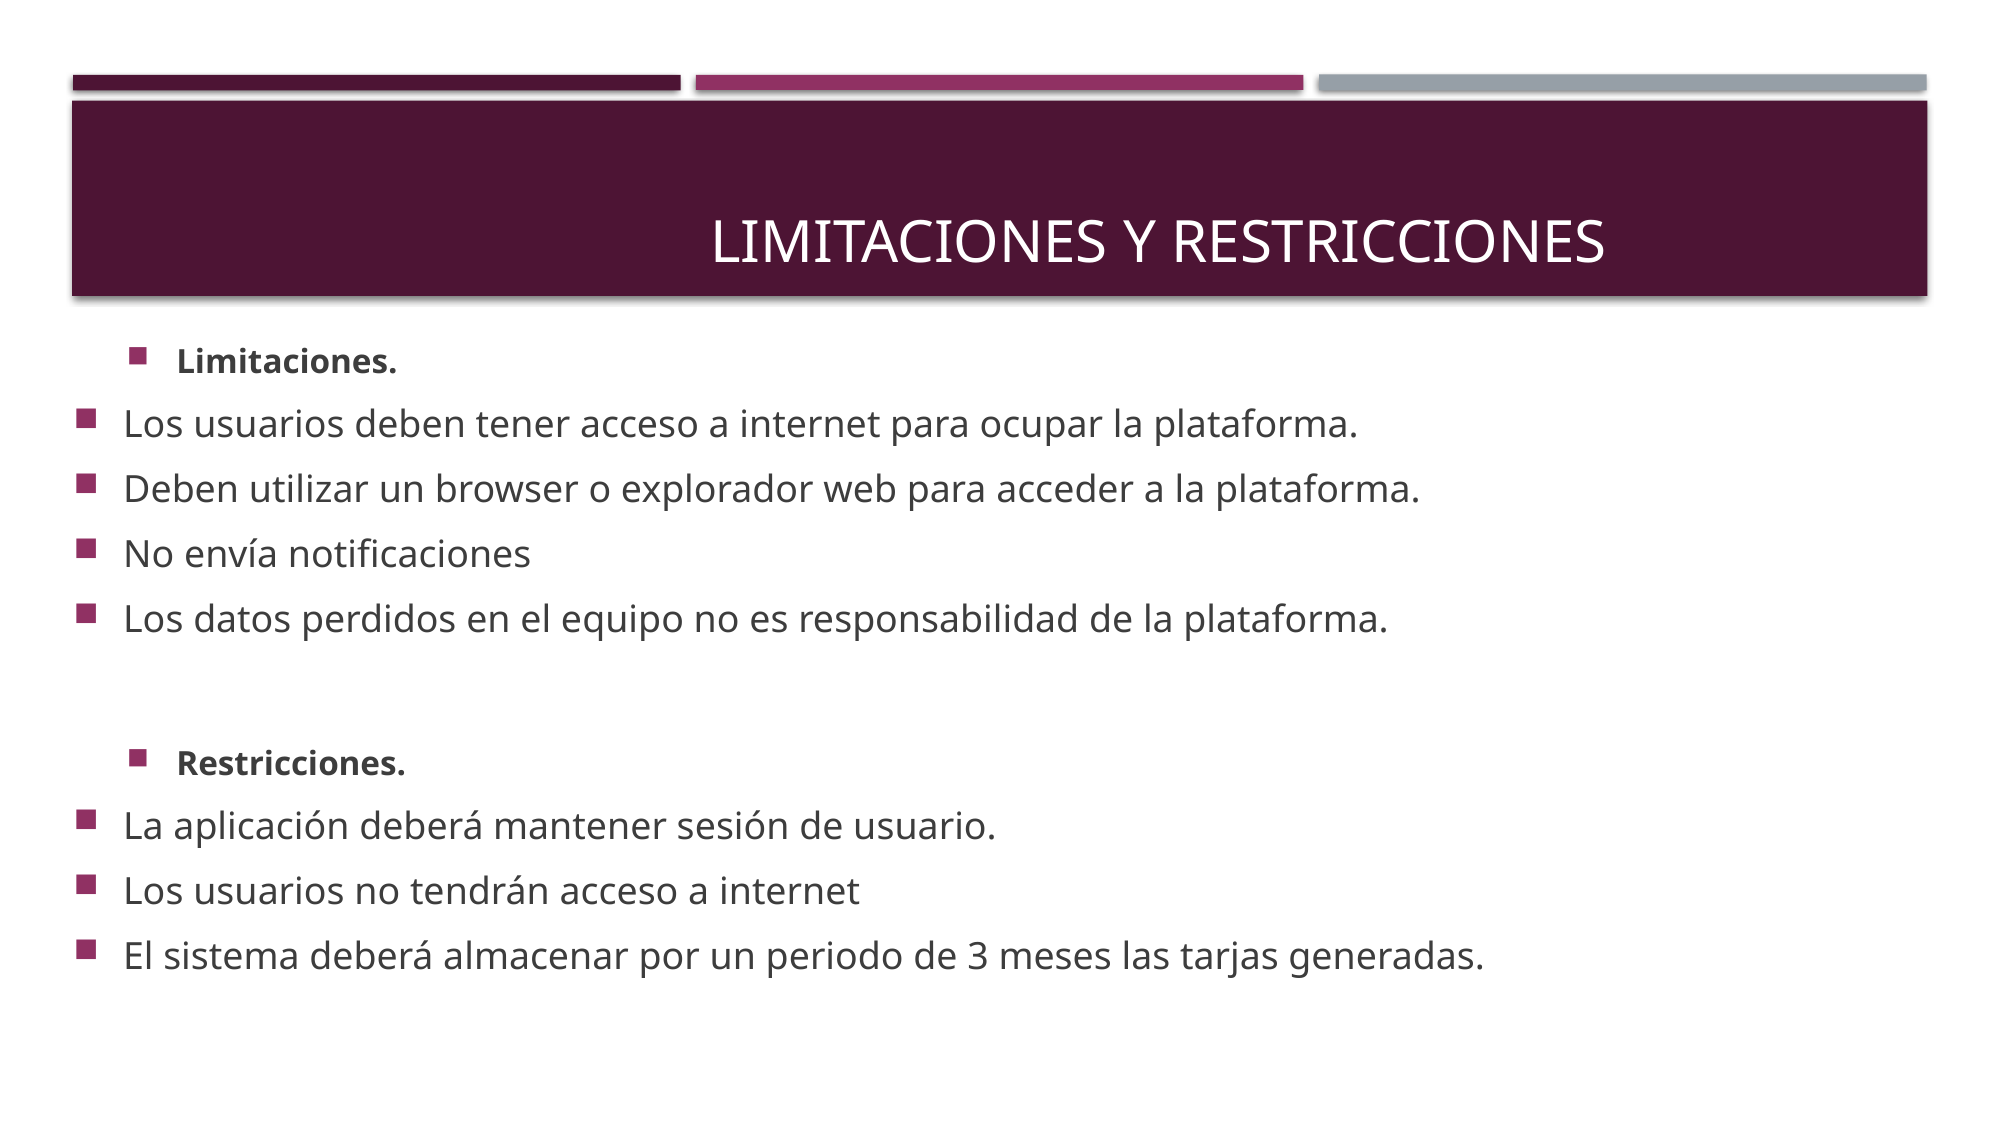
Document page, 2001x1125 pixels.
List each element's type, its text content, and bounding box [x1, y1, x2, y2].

title Limitaciones y restricciones [95, 115, 1905, 282]
list Limitaciones. Los usuarios deben tener acceso a internet para ocupar la plataforma. Deben utilizar un browser o explorador web para acceder a la plataforma. No envía notificaciones Los datos perdidos en el equipo no es responsabilidad de la plataforma. Restricciones. La aplicación deberá mantener sesión de usuario. Los usuarios no tendrán acceso a internet El sistema deberá almacenar por un periodo de 3 meses las tarjas generadas. [57, 332, 1886, 1013]
